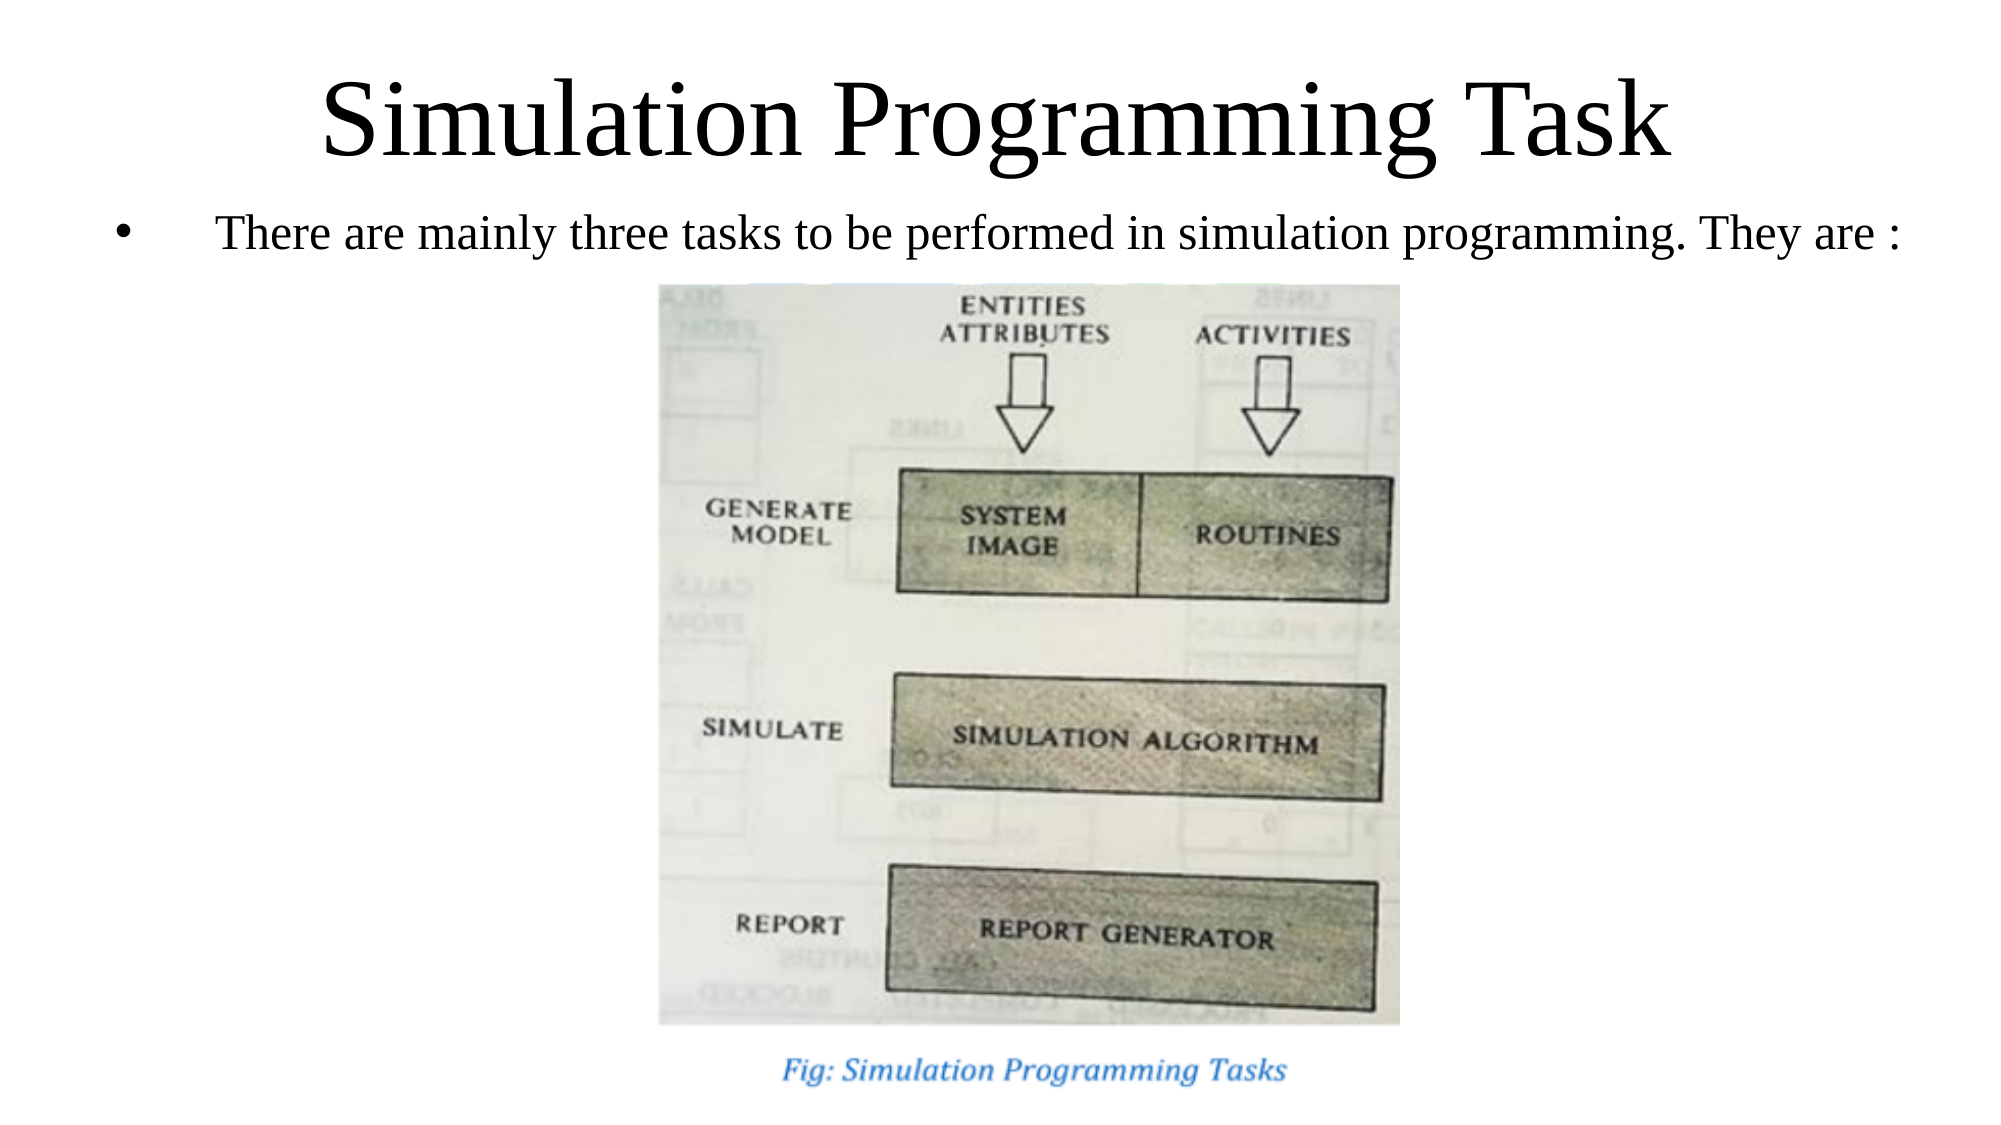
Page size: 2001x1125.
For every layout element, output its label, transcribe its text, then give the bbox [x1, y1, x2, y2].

text_box There are mainly three tasks to be performed in simulation programming. They are : [99, 162, 1920, 1035]
text_box Simulation Programming Task [300, 37, 1693, 162]
picture [637, 283, 1400, 1115]
